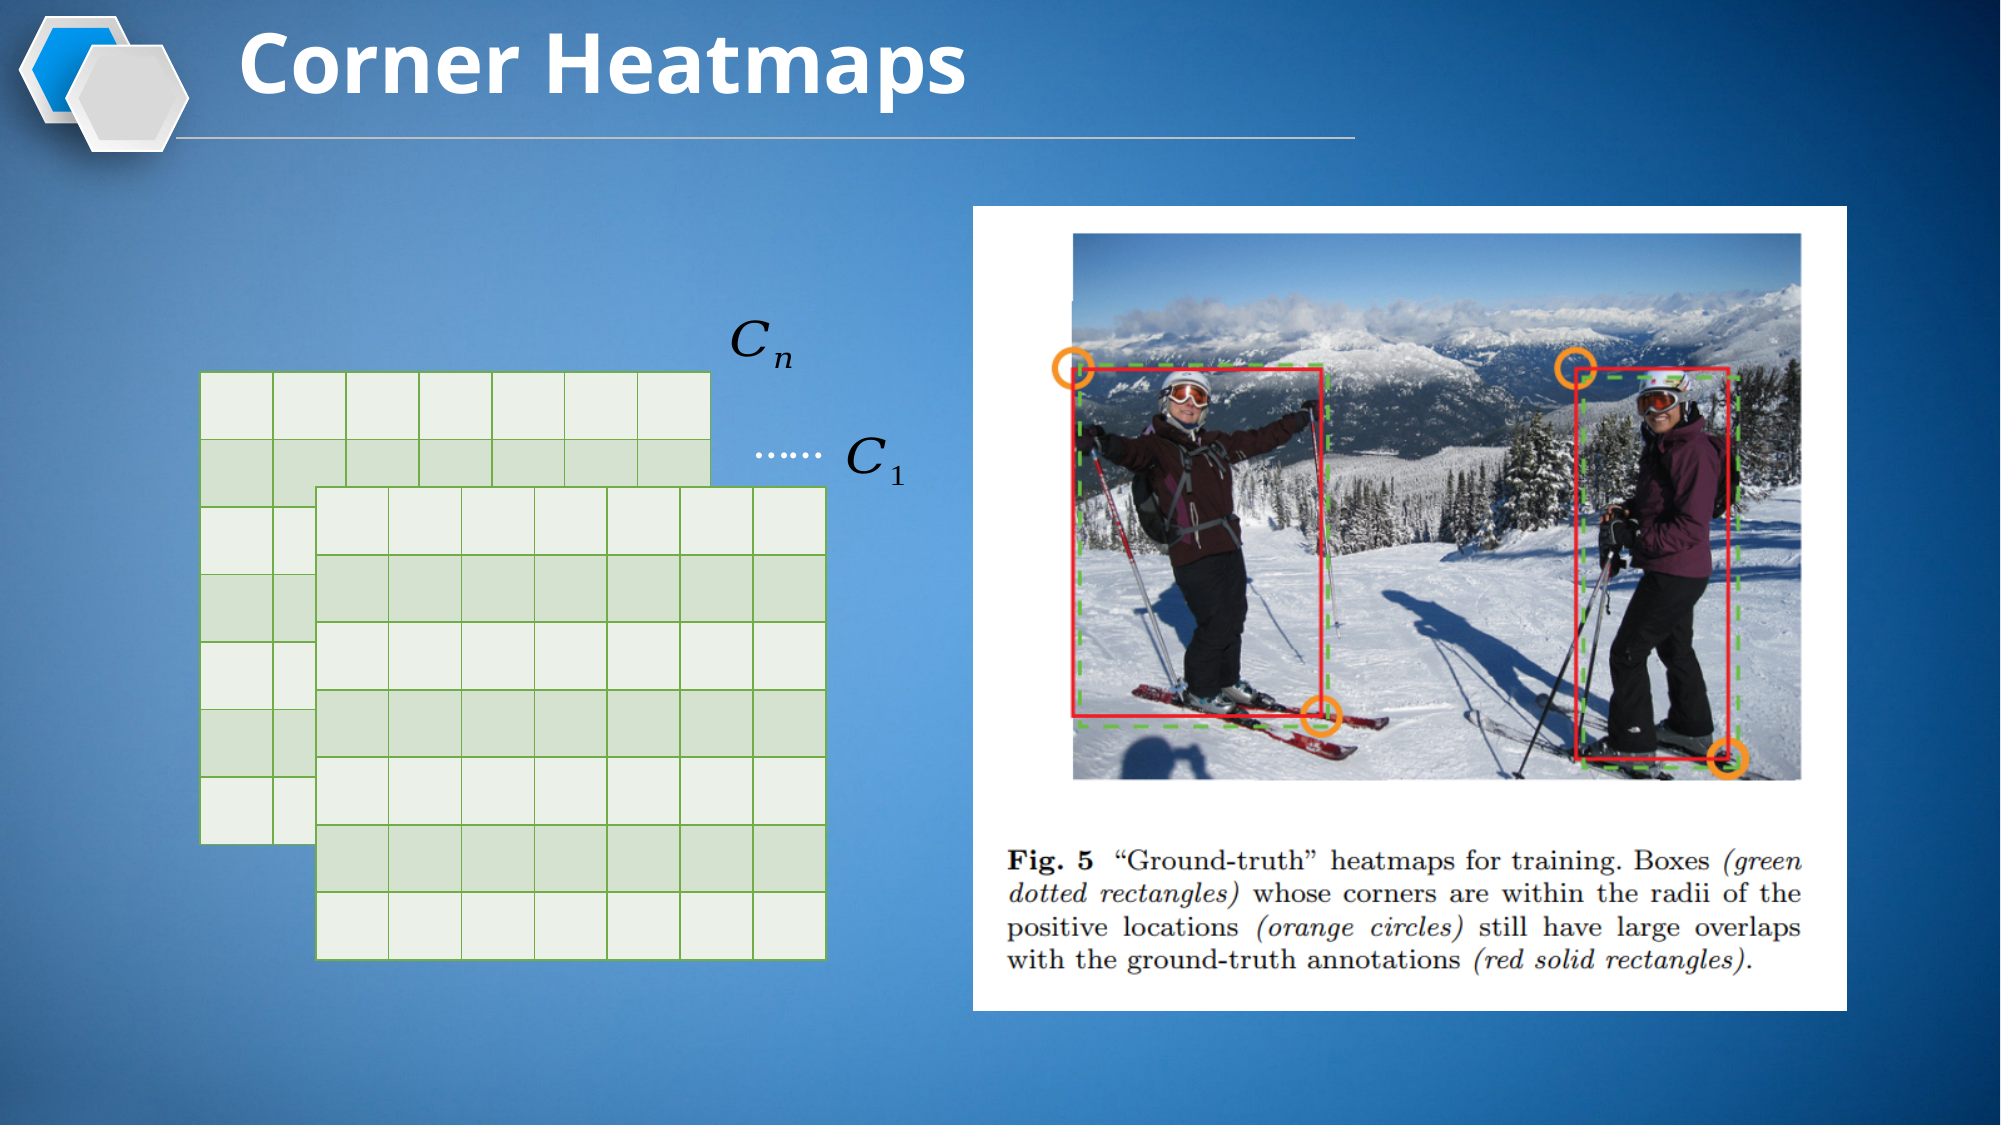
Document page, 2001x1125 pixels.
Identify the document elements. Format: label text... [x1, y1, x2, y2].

table_cell [347, 440, 418, 486]
table_cell [681, 826, 752, 891]
table_header [565, 373, 637, 439]
table_header [493, 373, 564, 439]
table_cell [608, 623, 679, 689]
table_cell [274, 778, 315, 844]
table_cell [681, 556, 752, 621]
table_cell [389, 758, 461, 824]
table_cell [274, 508, 315, 574]
table_cell [274, 710, 315, 776]
table_cell [462, 556, 534, 621]
table_header [535, 488, 606, 554]
table_cell [754, 893, 825, 959]
table_header [274, 373, 345, 439]
table_cell [462, 758, 534, 824]
table_cell [608, 556, 679, 621]
table_header [608, 488, 679, 554]
table_cell [681, 758, 752, 824]
table_cell [201, 710, 272, 776]
picture [0, 0, 2001, 1125]
table_cell [389, 826, 461, 891]
table_cell [201, 575, 272, 641]
table_header [681, 488, 752, 554]
table_cell [317, 623, 388, 689]
table_cell [608, 893, 679, 959]
table_header [420, 373, 491, 439]
table_cell [389, 556, 461, 621]
table_cell [535, 826, 606, 891]
table_cell [274, 440, 345, 506]
table_cell [681, 691, 752, 756]
table_cell [754, 691, 825, 756]
table_cell [535, 758, 606, 824]
table_header [754, 488, 825, 554]
table_header [638, 373, 710, 439]
table_cell [535, 556, 606, 621]
table_cell [754, 556, 825, 621]
table_cell [681, 623, 752, 689]
table_cell [754, 758, 825, 824]
table_cell [201, 778, 272, 844]
text_box …… [739, 401, 839, 477]
table_cell [420, 440, 491, 486]
table_cell [201, 508, 272, 574]
table_cell [274, 575, 315, 641]
table_cell [462, 691, 534, 756]
table_cell [608, 758, 679, 824]
table_cell [317, 758, 388, 824]
table_cell [754, 623, 825, 689]
table_cell [389, 691, 461, 756]
table_cell [317, 556, 388, 621]
table_header [317, 488, 388, 554]
table_cell [201, 643, 272, 709]
table_cell [638, 440, 710, 486]
table_cell [754, 826, 825, 891]
table_cell [493, 440, 564, 486]
table_cell [565, 440, 637, 486]
table_header [389, 488, 461, 554]
table_cell [317, 826, 388, 891]
table_cell [462, 893, 534, 959]
table_cell [389, 893, 461, 959]
table_cell [535, 623, 606, 689]
table_cell [462, 623, 534, 689]
table_cell [201, 440, 272, 506]
table_cell [535, 893, 606, 959]
table_header [462, 488, 534, 554]
table_header [347, 373, 418, 439]
table_cell [274, 643, 315, 709]
table_cell [317, 691, 388, 756]
table_cell [462, 826, 534, 891]
table_cell [389, 623, 461, 689]
table_cell [608, 691, 679, 756]
table_header [201, 373, 272, 439]
table_cell [681, 893, 752, 959]
table_cell [608, 826, 679, 891]
table_cell [535, 691, 606, 756]
table_cell [317, 893, 388, 959]
title Corner Heatmaps [222, 0, 1948, 134]
